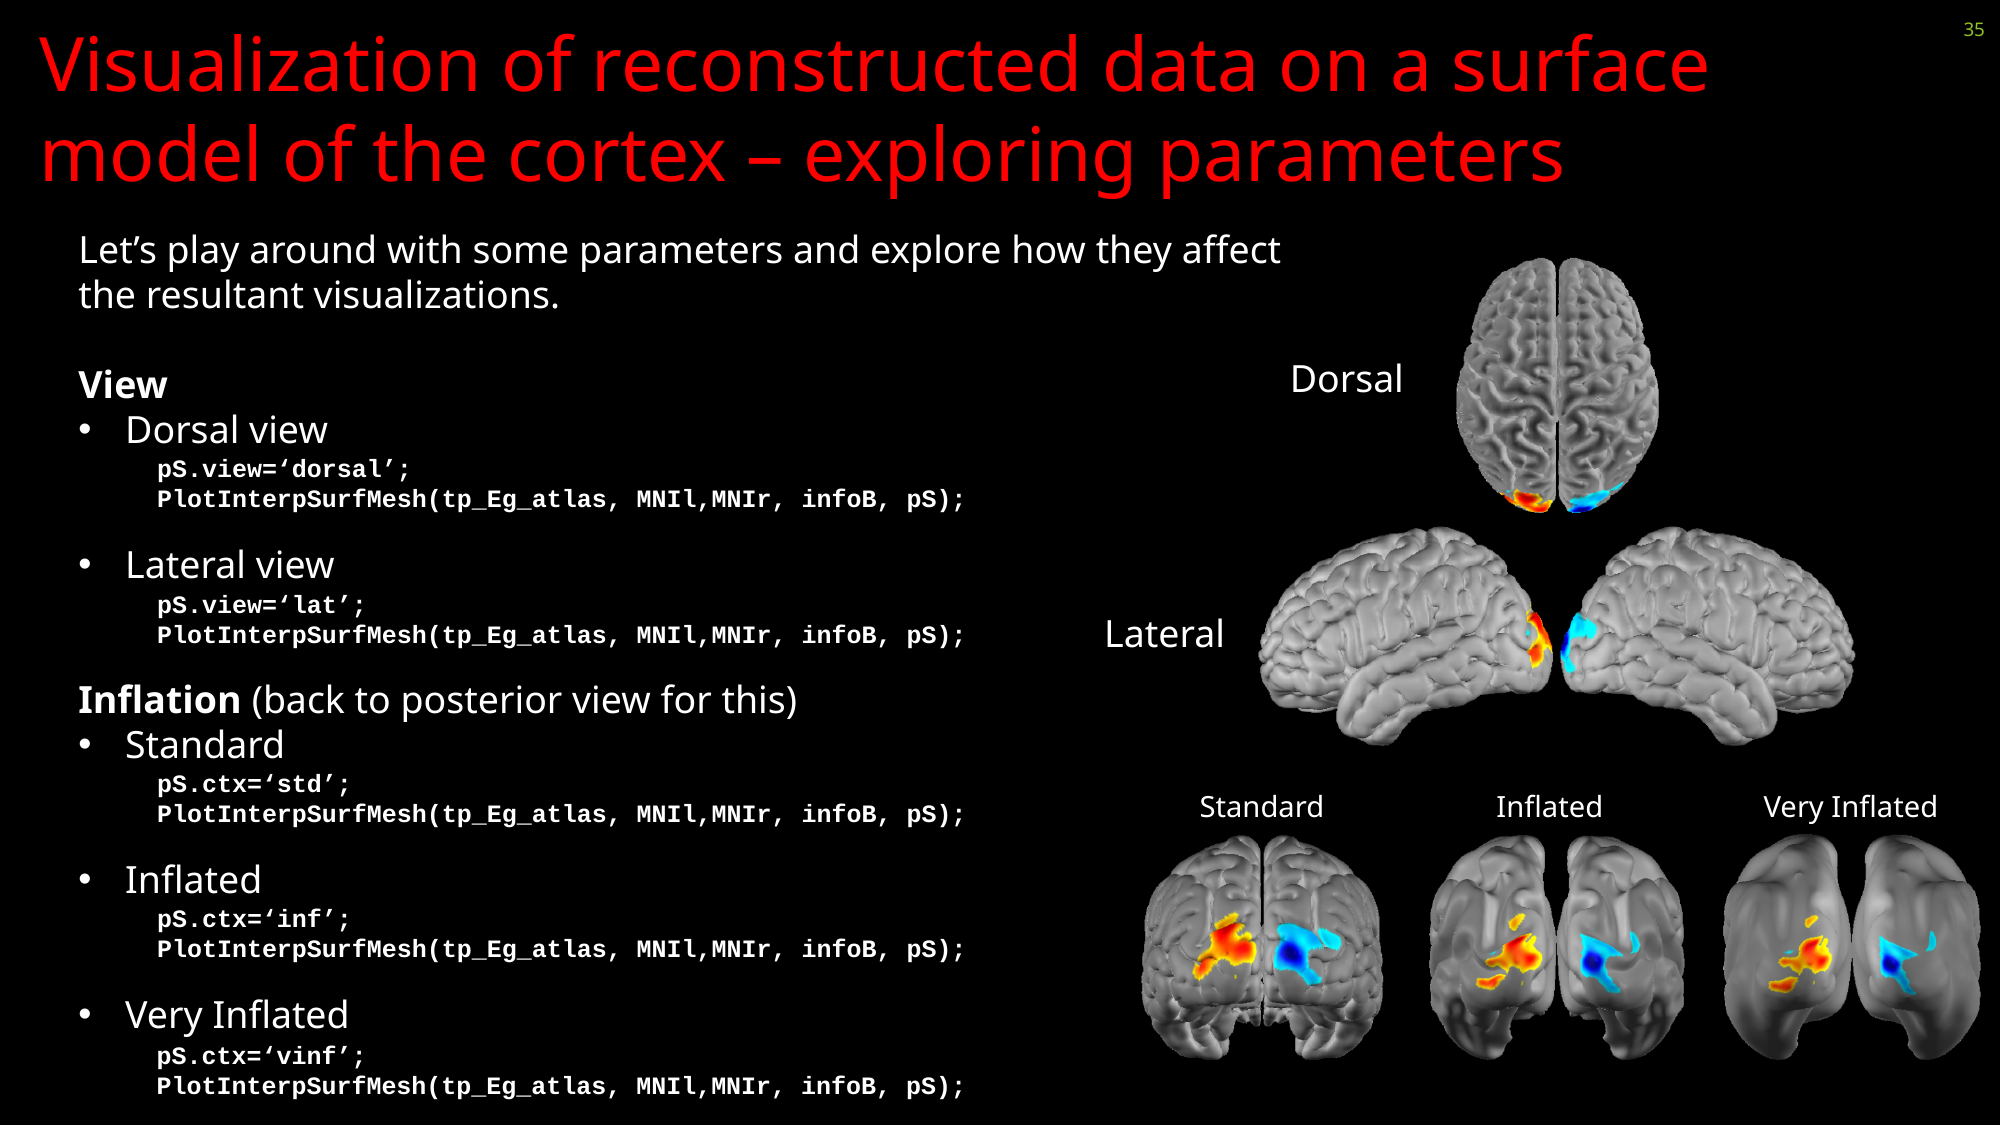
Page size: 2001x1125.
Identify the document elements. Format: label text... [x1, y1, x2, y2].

text_box Let’s play around with some parameters and explore how they affect the resultant visualizations. View Dorsal view Lateral view Inflation (back to posterior view for this) Standard Inflated Very Inflated [63, 218, 1340, 1044]
text_box pS.ctx=‘std’; PlotInterpSurfMesh(tp_Eg_atlas, MNIl,MNIr, infoB, pS); [142, 760, 982, 836]
text_box Inflated [1481, 781, 1619, 831]
picture [1426, 832, 1687, 1063]
picture [1255, 246, 1858, 752]
picture [1720, 831, 1982, 1063]
slide_number 35 [1887, 0, 2000, 60]
text_box pS.view=‘dorsal’; PlotInterpSurfMesh(tp_Eg_atlas, MNIl,MNIr, infoB, pS); [142, 444, 982, 520]
text_box Lateral [1089, 602, 1241, 663]
text_box Standard [1184, 781, 1340, 831]
picture [1131, 831, 1392, 1063]
title Visualization of reconstructed data on a surface model of the cortex – exploring parameters [24, 9, 1913, 226]
text_box Very Inflated [1748, 781, 1954, 830]
text_box Dorsal [1275, 347, 1419, 408]
text_box pS.ctx=‘vinf’; PlotInterpSurfMesh(tp_Eg_atlas, MNIl,MNIr, infoB, pS); [141, 1031, 982, 1107]
text_box pS.view=‘lat’; PlotInterpSurfMesh(tp_Eg_atlas, MNIl,MNIr, infoB, pS); [142, 581, 982, 656]
text_box pS.ctx=‘inf’; PlotInterpSurfMesh(tp_Eg_atlas, MNIl,MNIr, infoB, pS); [142, 895, 982, 970]
